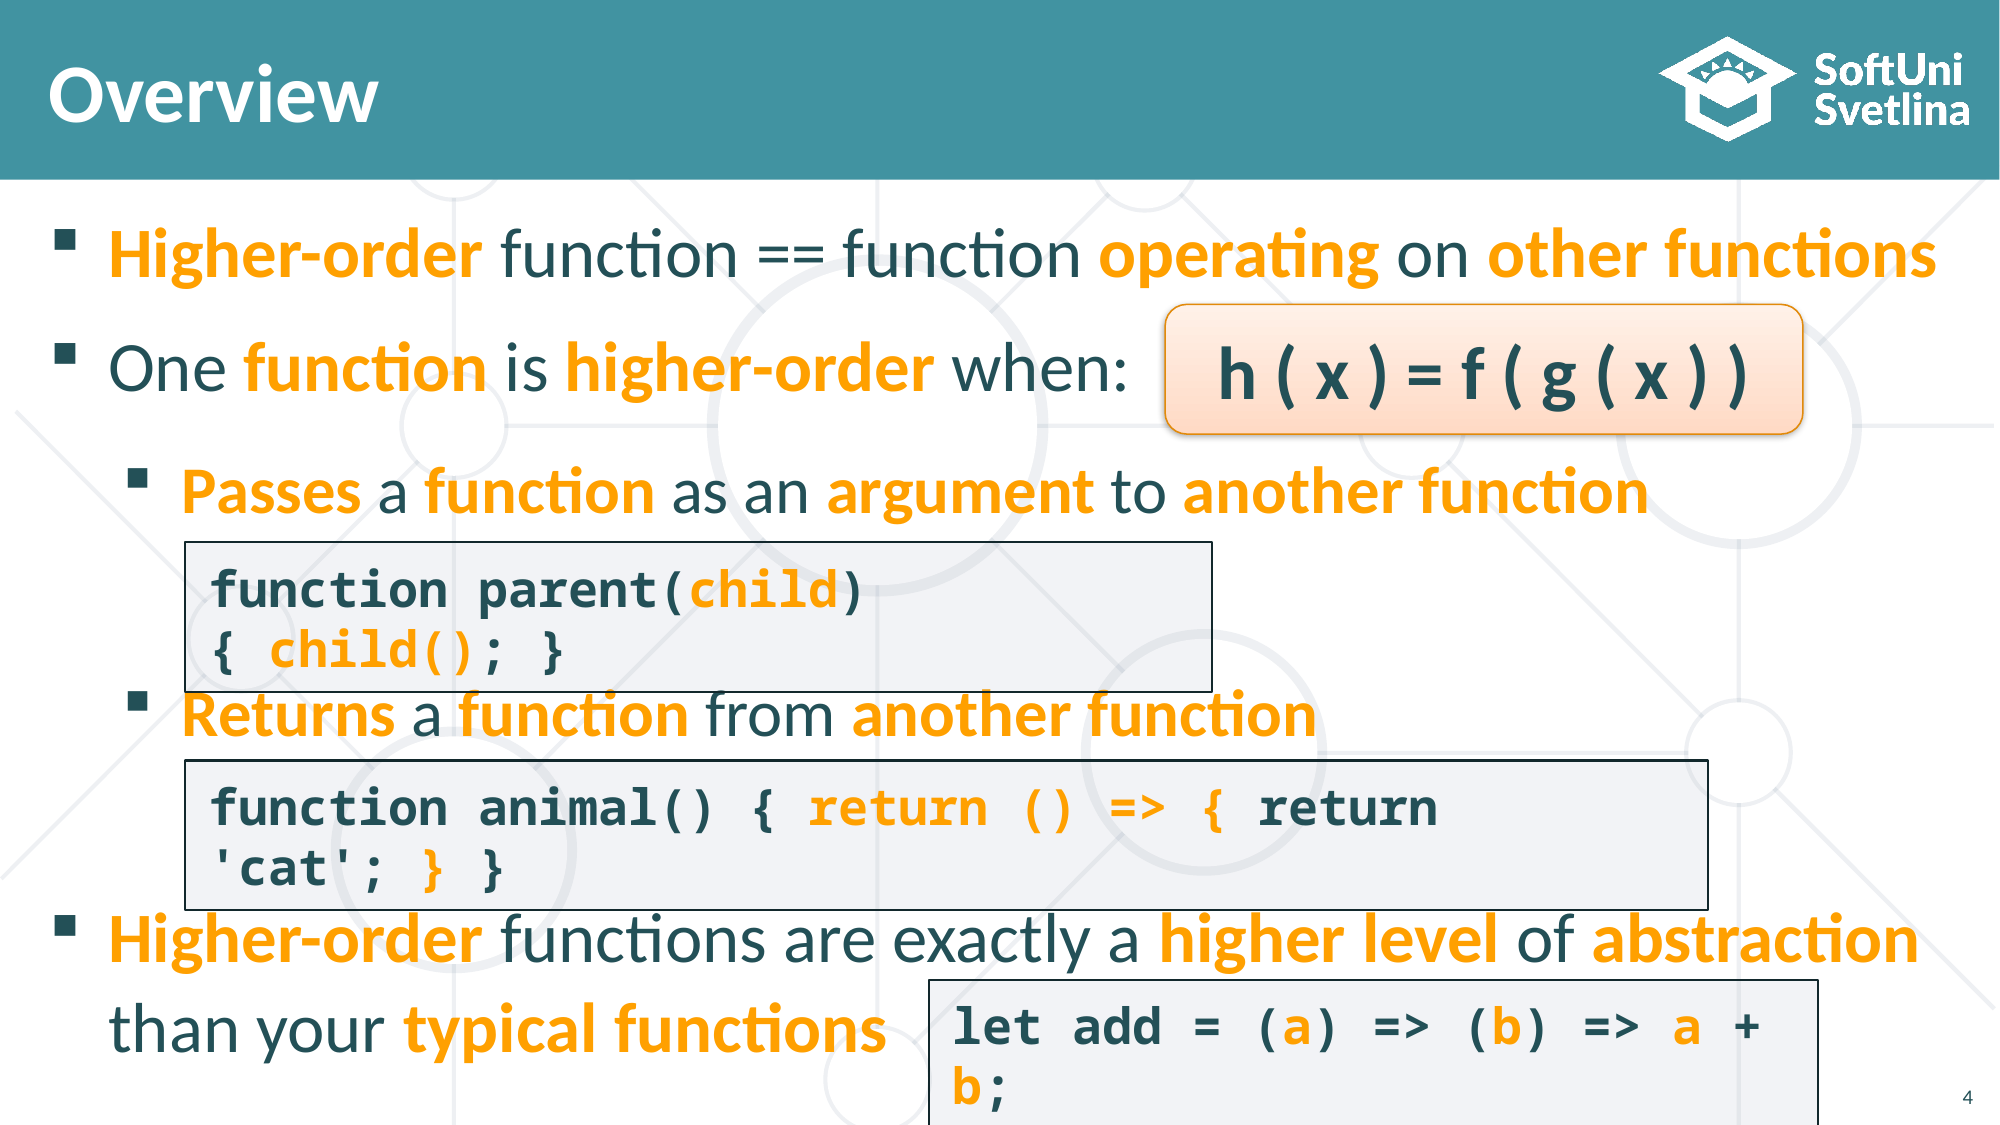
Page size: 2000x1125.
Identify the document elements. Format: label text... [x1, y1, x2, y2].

title Overview [31, 16, 1638, 162]
text_box function animal() { return () => { return 'cat'; } } [184, 760, 1709, 911]
slide_number 4 [1927, 1067, 1989, 1117]
text_box function parent(child) { child(); } [184, 542, 1213, 693]
picture [1653, 32, 1971, 146]
text_box h ( x ) = f ( g ( x ) ) [1164, 303, 1804, 435]
text_box let add = (a) => (b) => a + b; [928, 979, 1818, 1125]
list Higher-order function == function operating on other functions One function is higher-order when: Passes a function as an argument to another function Returns a function from another function Higher-order functions are exactly a higher level of abstraction than your typical functions [31, 196, 1970, 1109]
